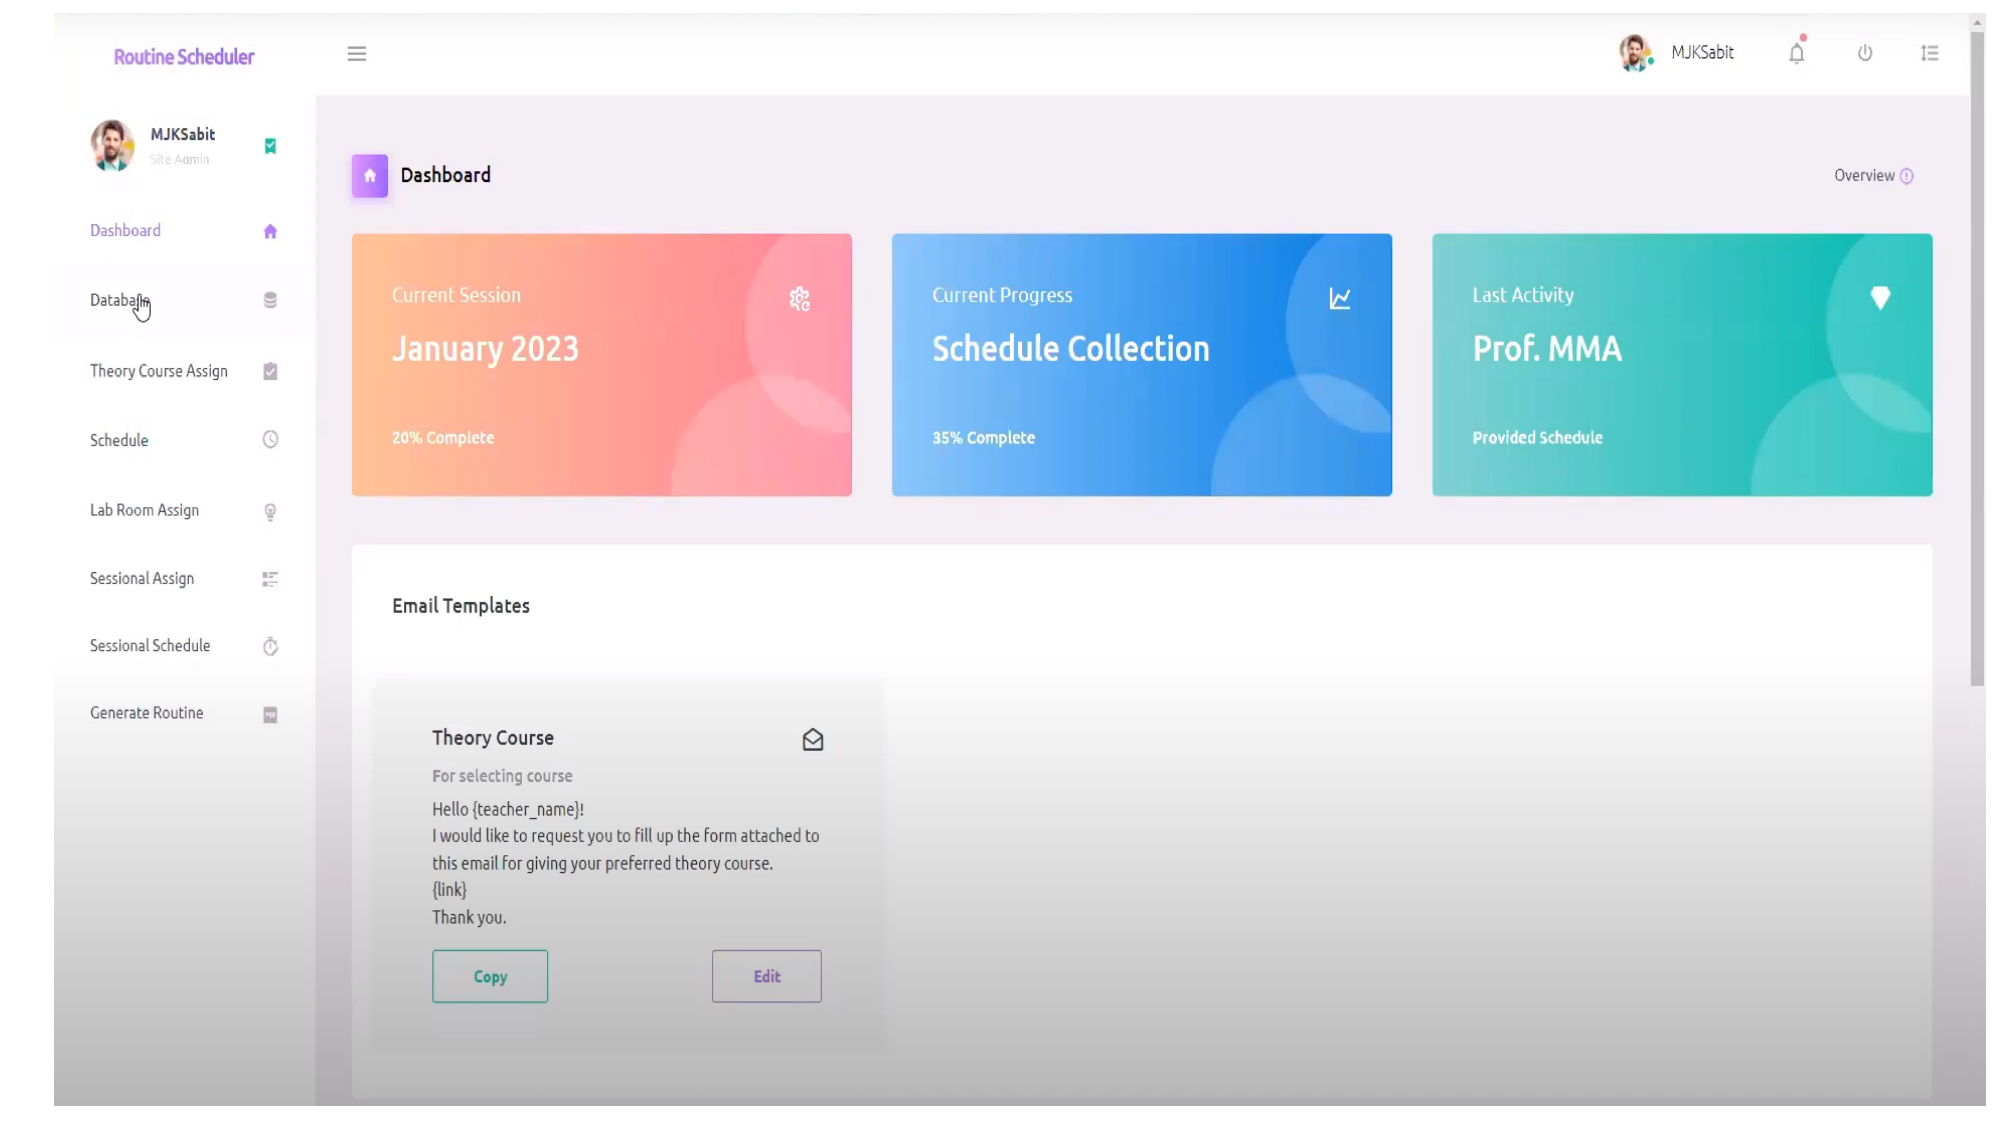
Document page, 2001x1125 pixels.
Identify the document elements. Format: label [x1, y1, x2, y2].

list [54, 13, 1986, 1106]
